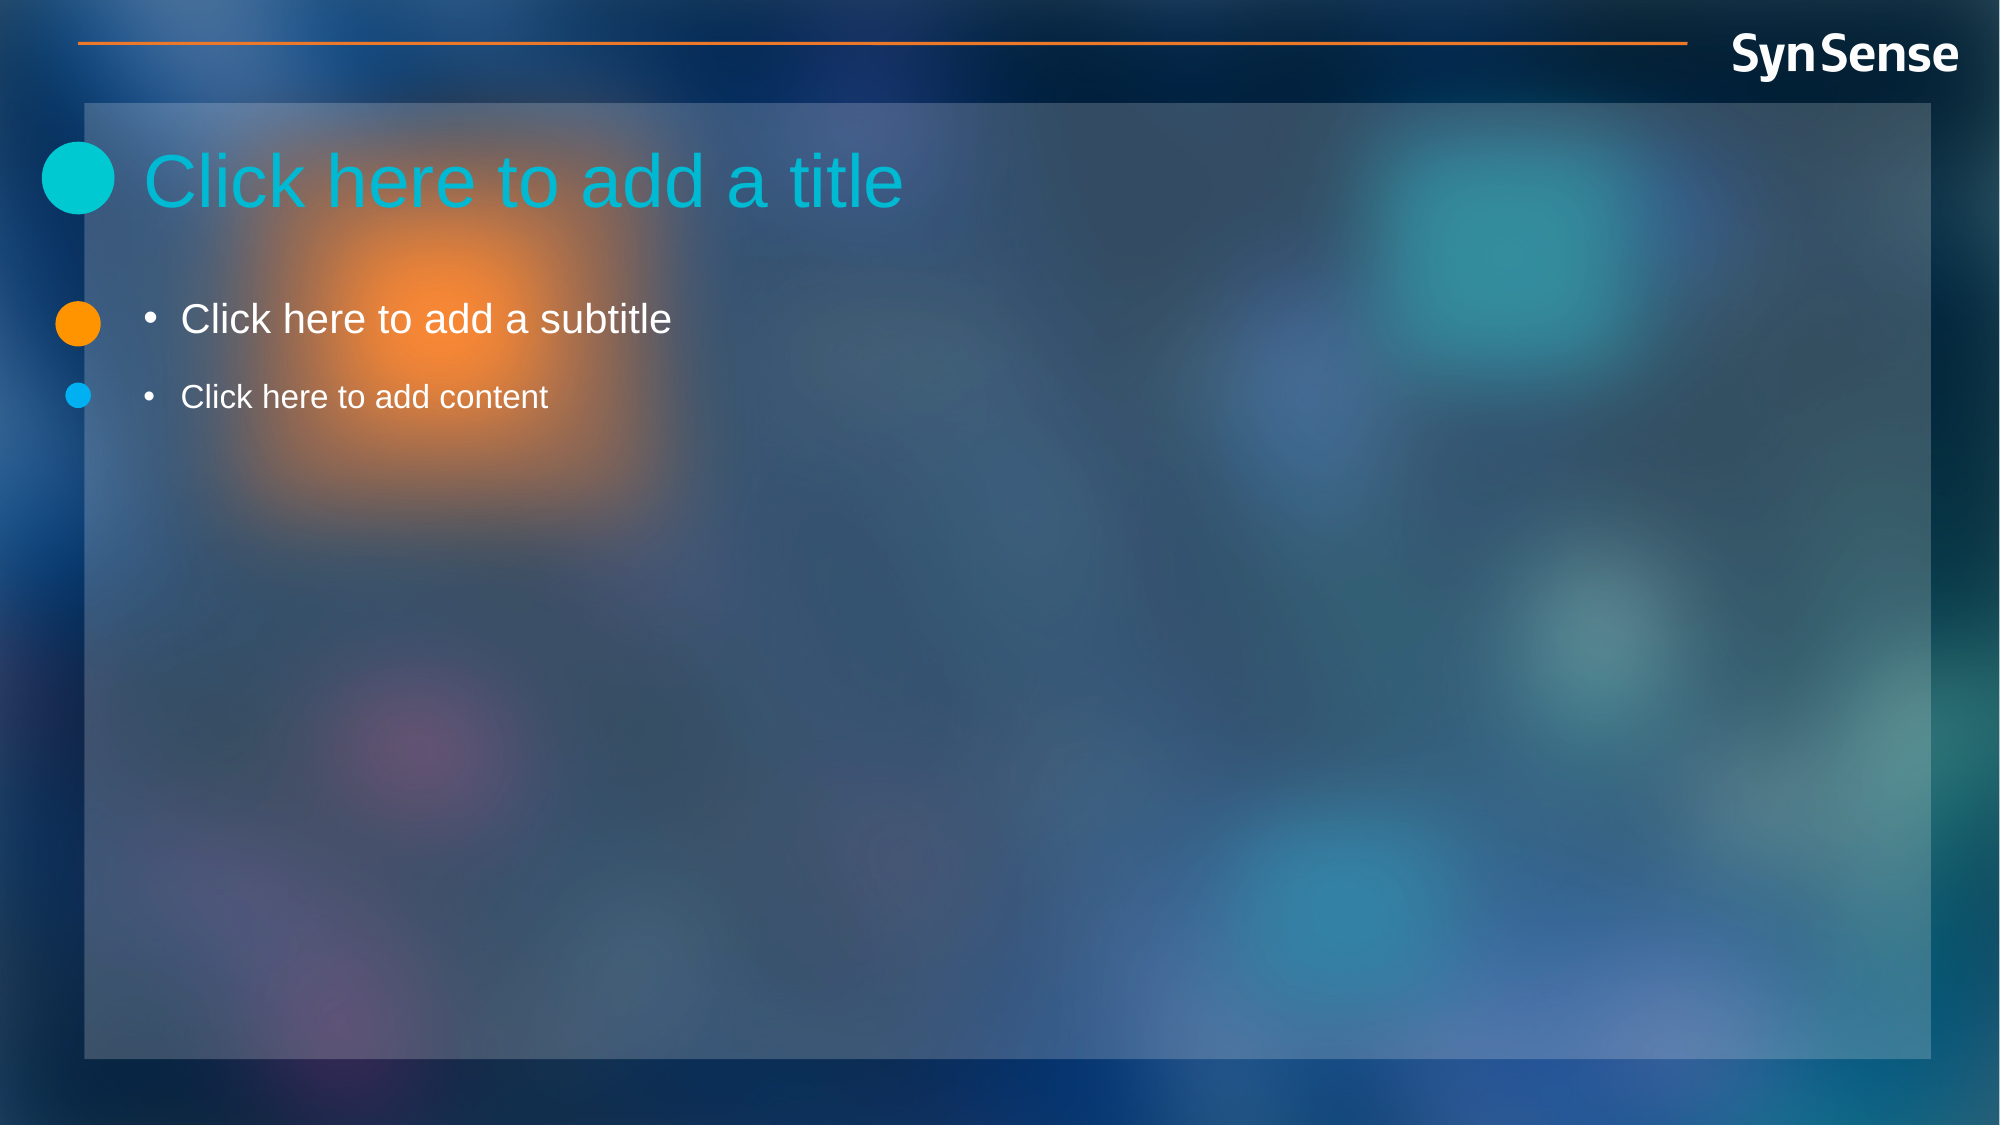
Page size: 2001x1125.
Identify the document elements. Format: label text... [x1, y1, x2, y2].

text_box Click here to add a title [128, 135, 1834, 275]
text_box Click here to add a subtitle [128, 289, 1834, 356]
text_box Click here to add content [128, 372, 1834, 439]
picture [0, 0, 2000, 1125]
